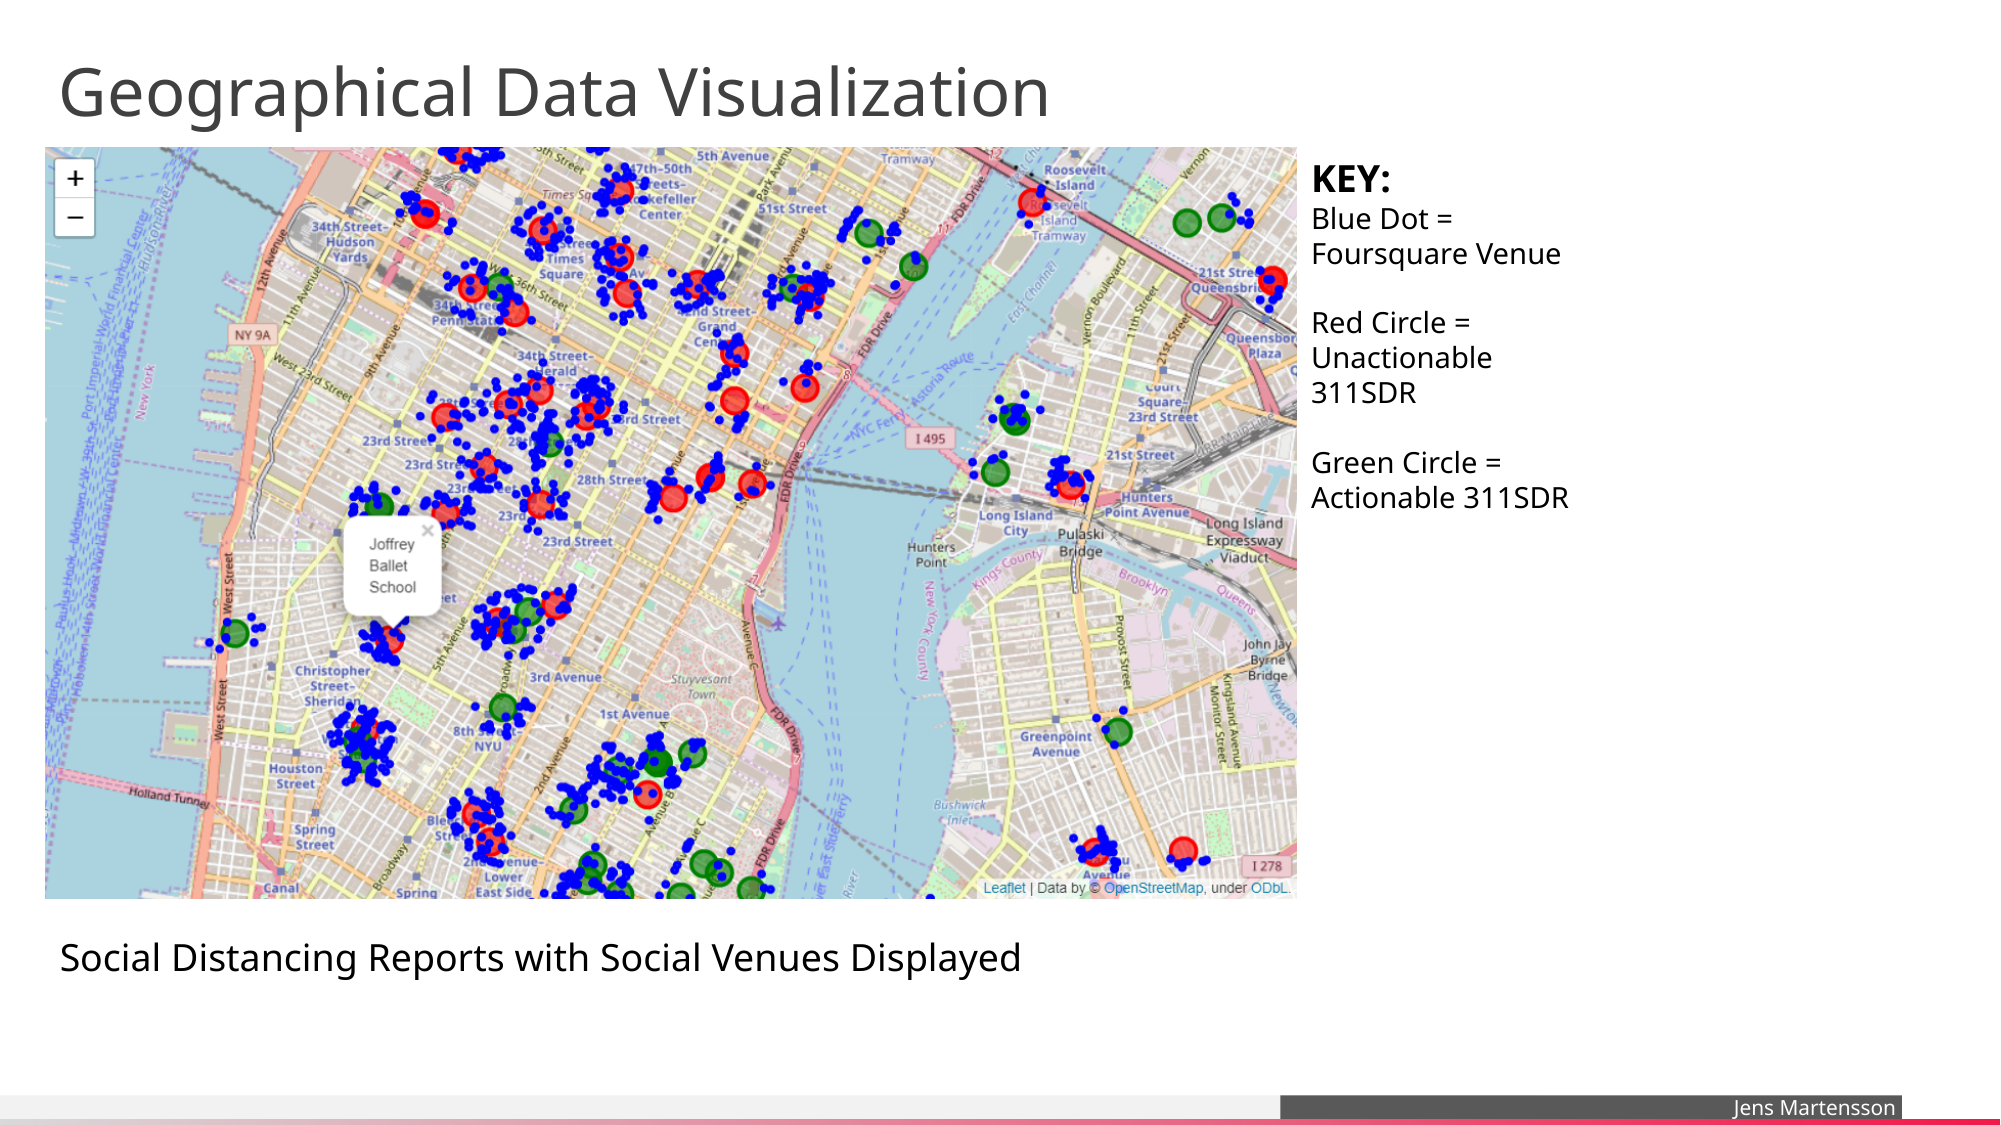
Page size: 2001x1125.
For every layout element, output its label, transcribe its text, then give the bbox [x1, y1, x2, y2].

title Geographical Data Visualization [59, 59, 1942, 148]
picture [44, 147, 1297, 899]
text_box KEY: Blue Dot = Foursquare Venue Red Circle = Unactionable 311SDR Green Circle = Actionable 311SDR [1297, 147, 1598, 562]
text_box Social Distancing Reports with Social Venues Displayed [45, 926, 1495, 986]
